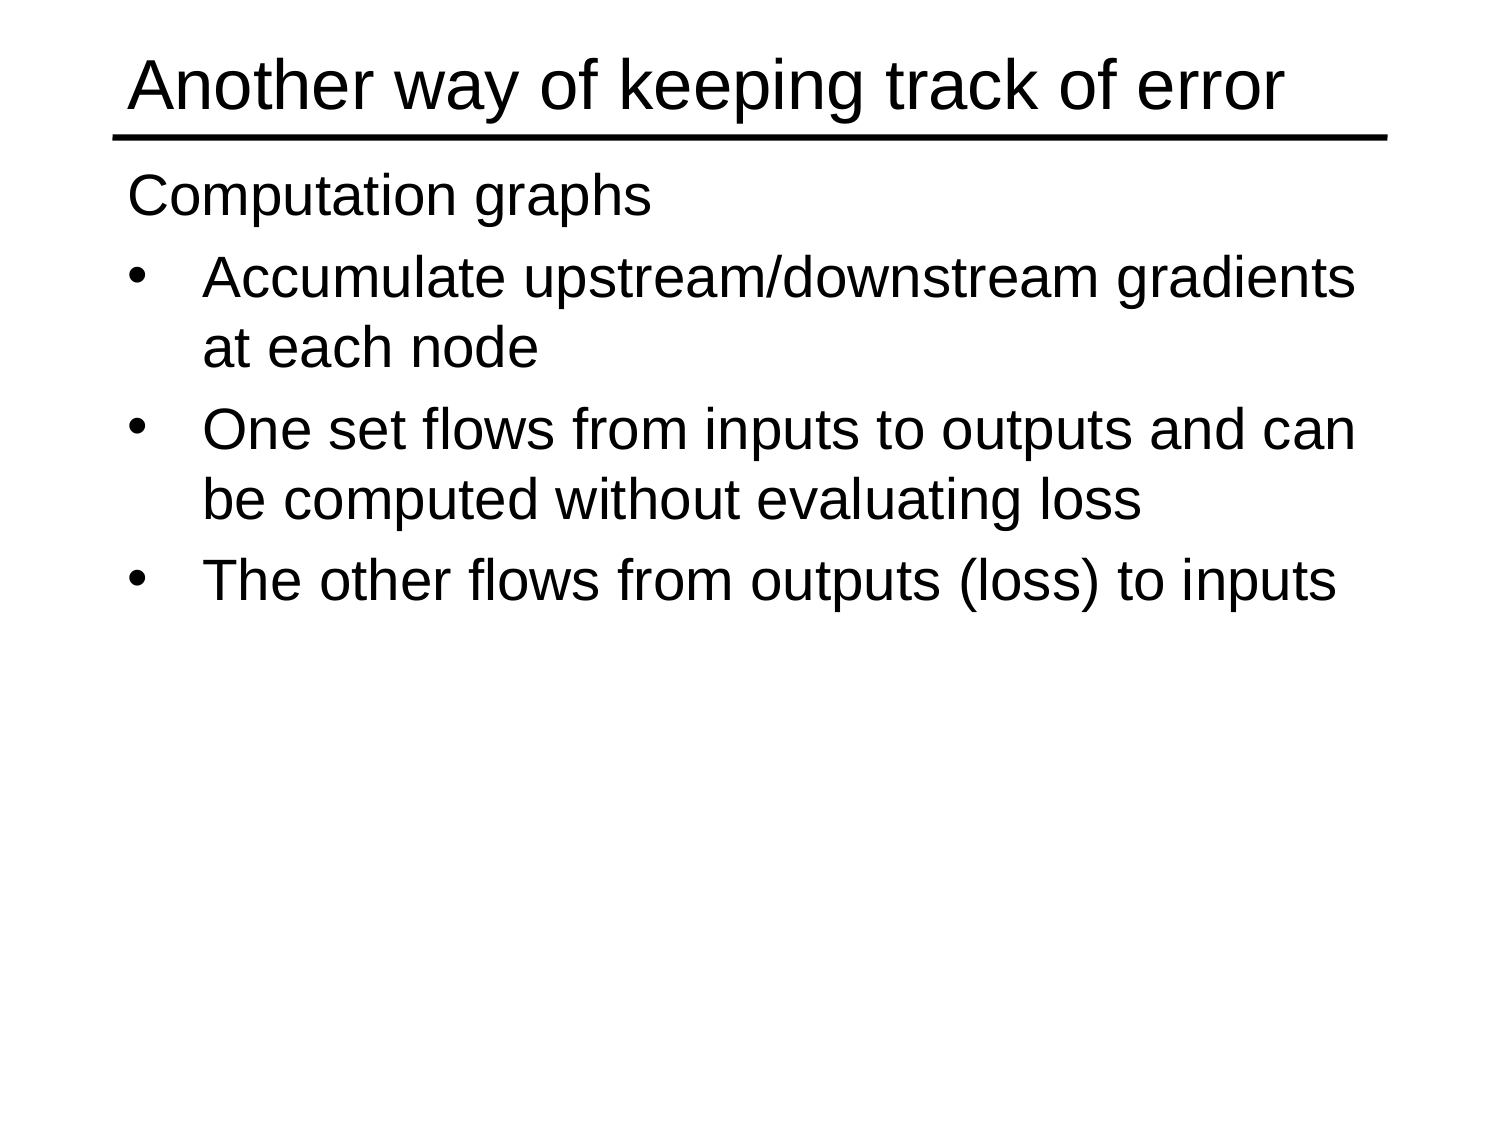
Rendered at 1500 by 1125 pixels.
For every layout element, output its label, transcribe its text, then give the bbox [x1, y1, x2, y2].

title Another way of keeping track of error [112, 12, 1388, 149]
list Computation graphs Accumulate upstream/downstream gradients at each node One set flows from inputs to outputs and can be computed without evaluating loss The other flows from outputs (loss) to inputs [112, 149, 1388, 1013]
